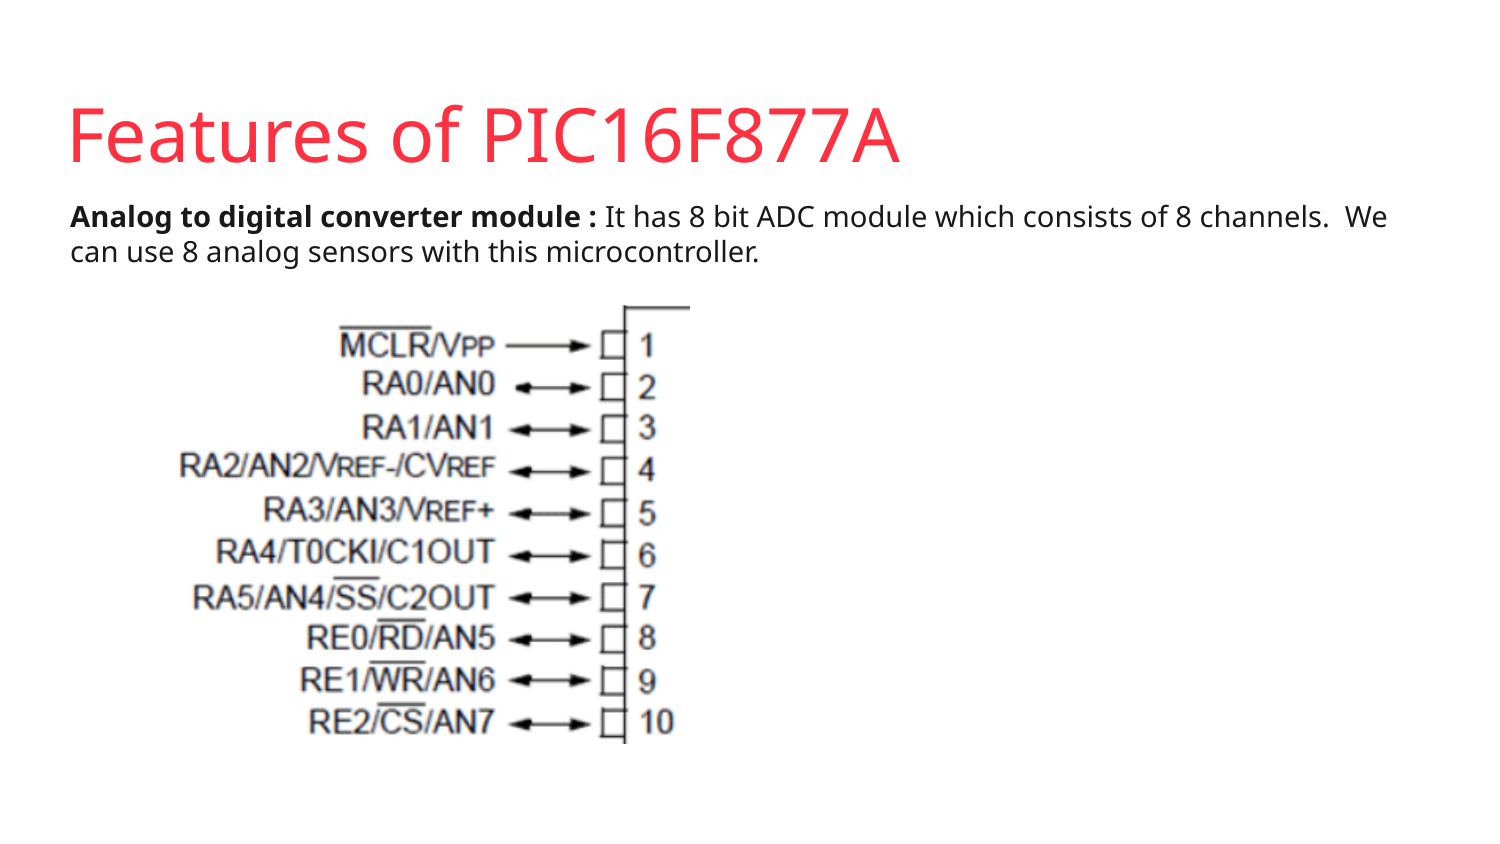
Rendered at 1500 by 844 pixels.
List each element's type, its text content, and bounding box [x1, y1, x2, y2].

picture [179, 305, 690, 744]
title Features of PIC16F877A [51, 72, 1449, 167]
list Analog to digital converter module : It has 8 bit ADC module which consists of 8 channels. We can use 8 analog sensors with this microcontroller. [32, 182, 1430, 744]
